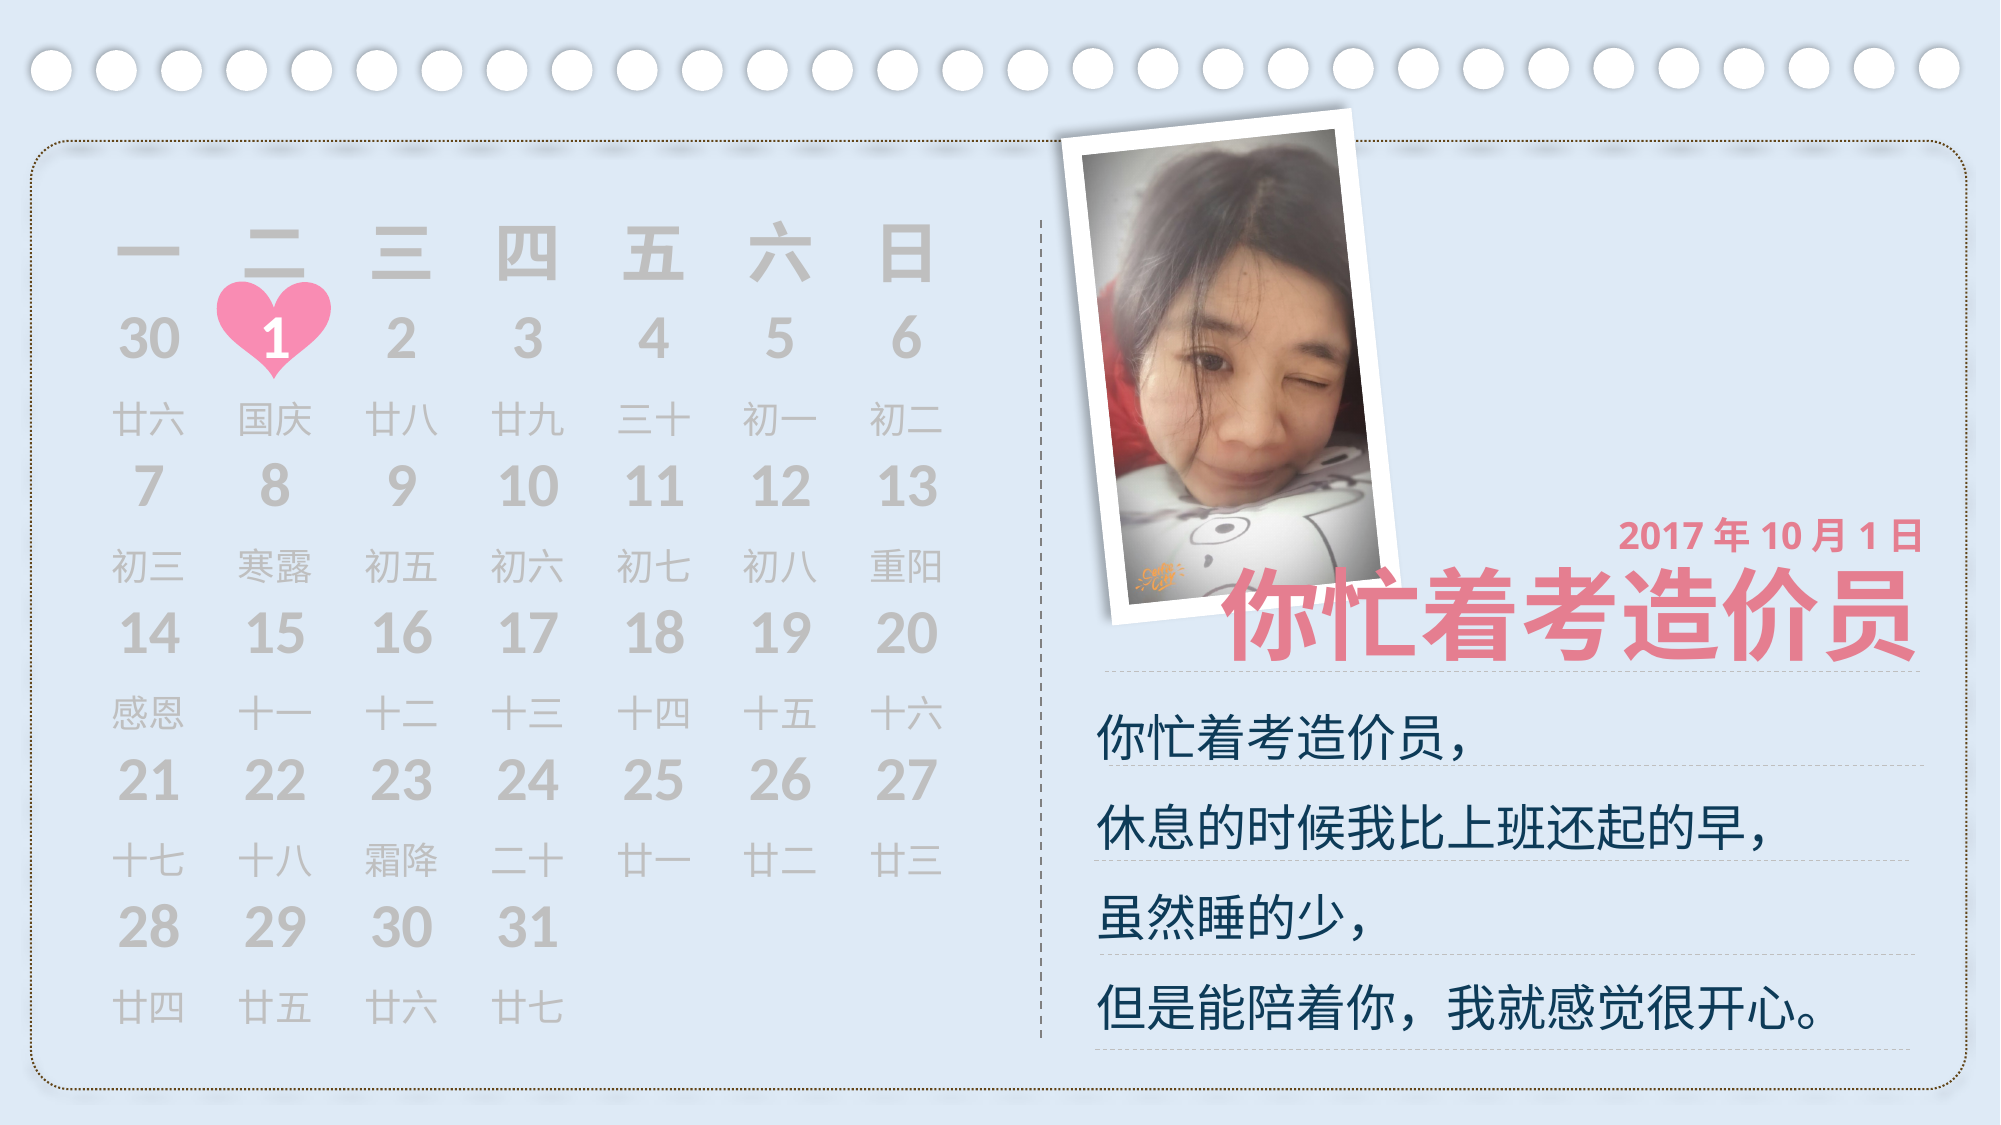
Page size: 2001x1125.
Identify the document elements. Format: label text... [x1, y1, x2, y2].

text_box [485, 49, 529, 92]
text_box [1917, 46, 1961, 90]
text_box [1462, 47, 1505, 91]
text_box [811, 48, 854, 92]
text_box [1266, 47, 1310, 91]
picture [1082, 129, 1378, 604]
text_box [160, 49, 204, 93]
text_box [876, 48, 920, 92]
text_box [1396, 47, 1440, 91]
text_box [941, 49, 985, 92]
text_box [29, 139, 1968, 1091]
text_box [1136, 47, 1180, 91]
text_box [420, 49, 464, 93]
text_box [29, 49, 73, 92]
text_box 你忙着考造价员 [1159, 545, 1936, 680]
text_box [94, 49, 138, 92]
text_box [1592, 46, 1636, 90]
text_box [1071, 47, 1115, 91]
text_box [290, 49, 334, 92]
text_box [1852, 46, 1896, 90]
text_box [550, 48, 594, 92]
text_box 你忙着考造价员， 休息的时候我比上班还起的早， 虽然睡的少， 但是能陪着你，我就感觉很开心。 [1082, 668, 1936, 1044]
text_box [1331, 47, 1375, 91]
text_box [745, 48, 789, 92]
text_box [1657, 46, 1701, 90]
text_box [1787, 46, 1831, 90]
text_box 2017年10月1日 [1603, 482, 1941, 565]
text_box [1722, 47, 1766, 91]
text_box [1201, 47, 1245, 91]
text_box [1527, 47, 1571, 91]
text_box [355, 49, 399, 92]
text_box [225, 49, 269, 92]
text_box [1006, 48, 1050, 92]
text_box [615, 48, 659, 92]
text_box [680, 49, 724, 92]
